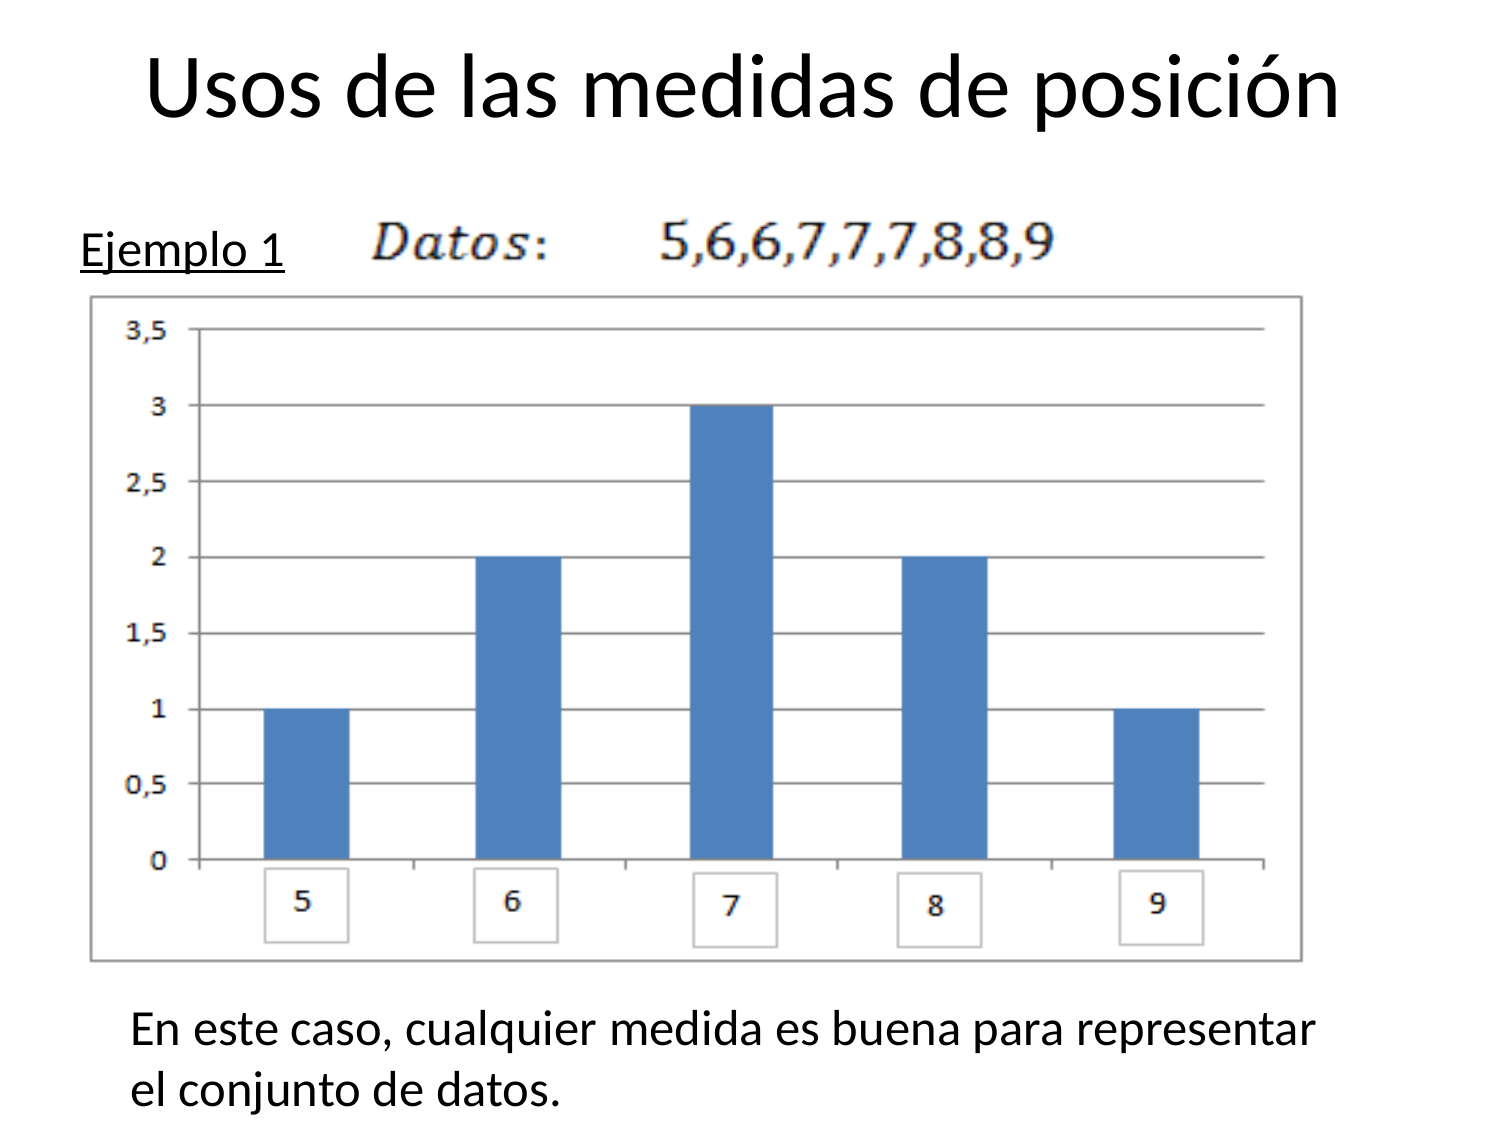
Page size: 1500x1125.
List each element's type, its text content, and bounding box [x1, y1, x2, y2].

title Usos de las medidas de posición [64, 1, 1424, 161]
list Ejemplo 1 En este caso, cualquier medida es buena para representar el conjunto de datos. [64, 208, 1340, 1125]
picture [88, 293, 1306, 965]
picture [371, 207, 1058, 292]
